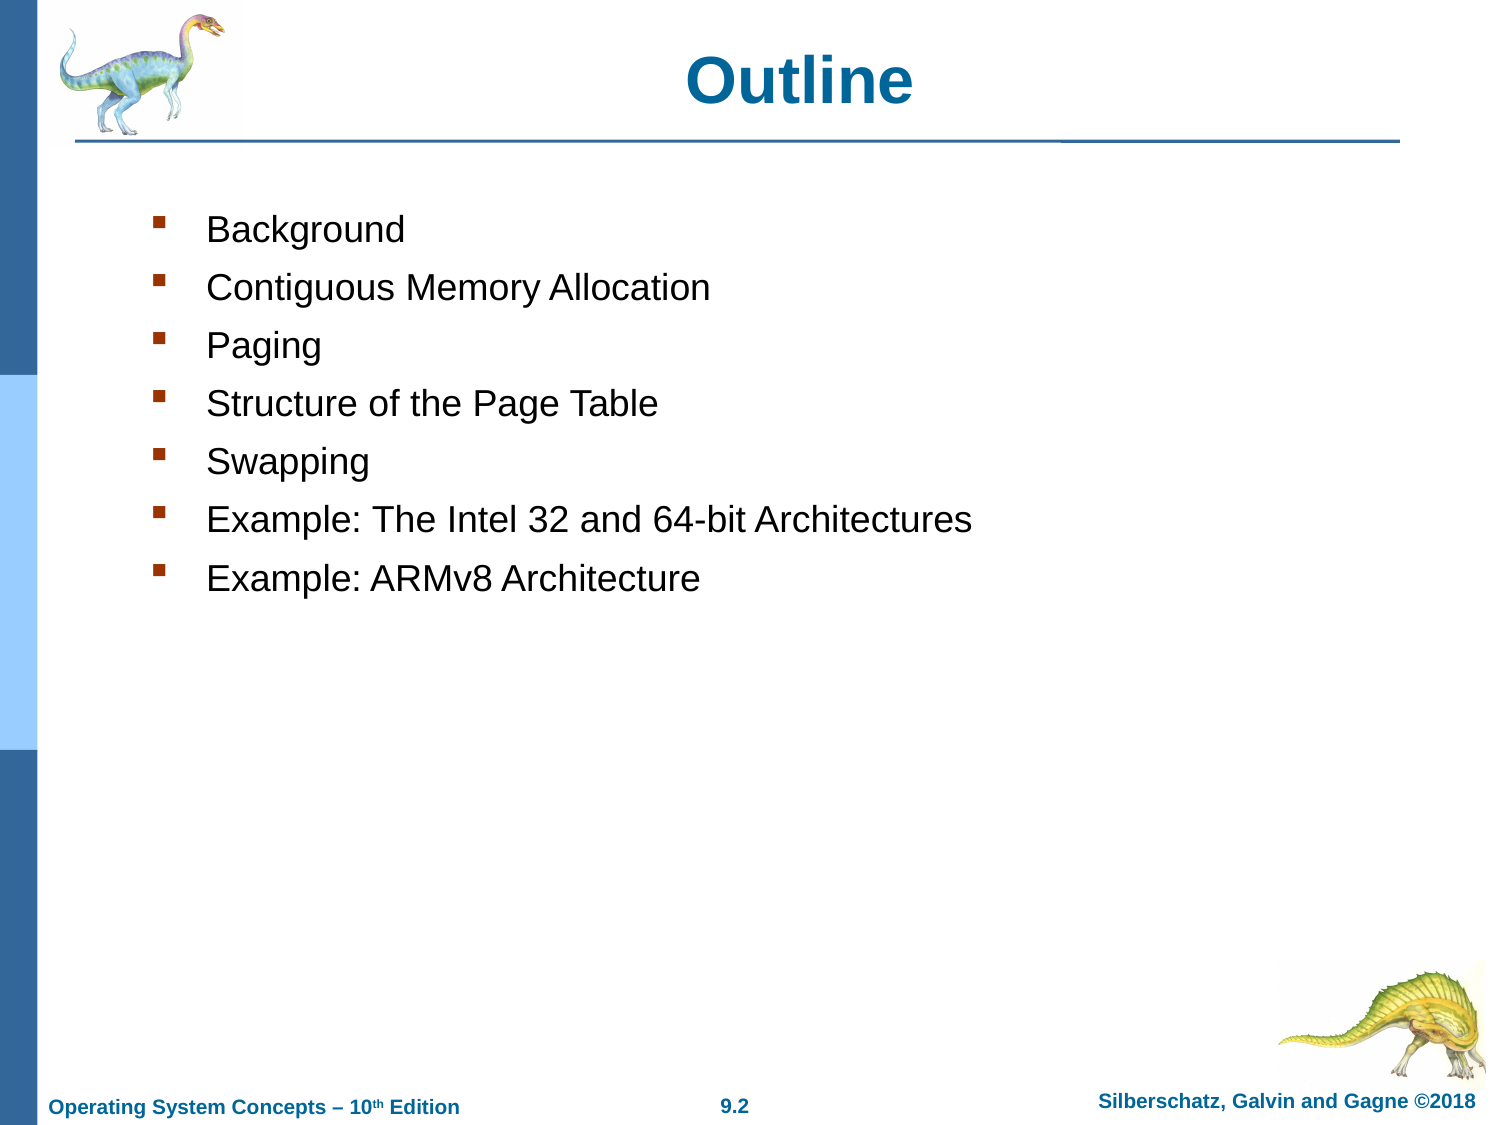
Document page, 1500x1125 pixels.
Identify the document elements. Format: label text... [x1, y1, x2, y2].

title Outline [165, 29, 1436, 125]
picture [1275, 959, 1486, 1090]
list Background Contiguous Memory Allocation Paging Structure of the Page Table Swapping Example: The Intel 32 and 64-bit Architectures Example: ARMv8 Architecture [134, 197, 1395, 933]
picture [46, 0, 243, 149]
